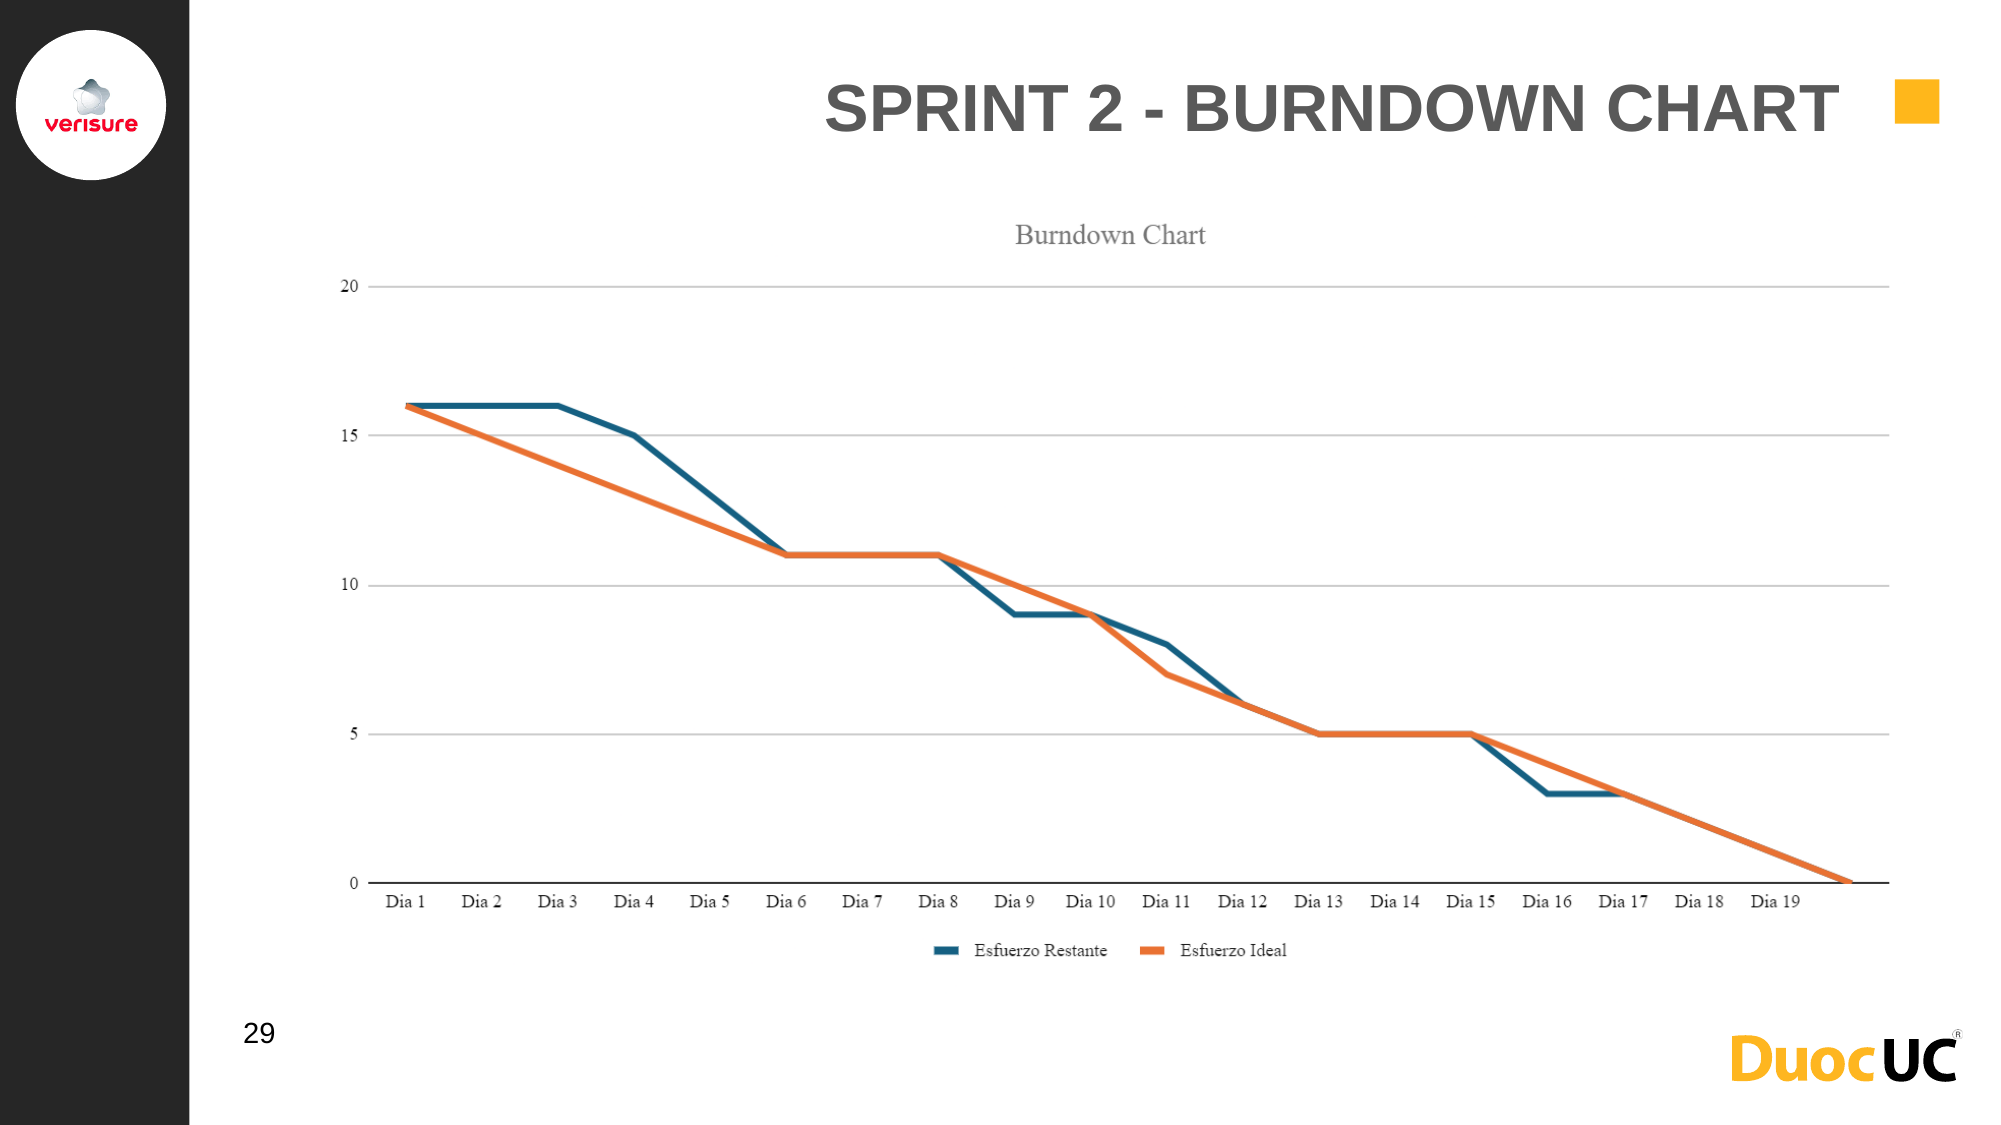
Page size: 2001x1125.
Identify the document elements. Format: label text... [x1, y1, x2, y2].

picture [289, 179, 1931, 1004]
picture [15, 29, 167, 181]
text_box 29 [228, 1006, 299, 1057]
picture [1952, 1029, 1963, 1039]
list SPRINT 2 - BURNDOWN CHART [208, 66, 1875, 144]
